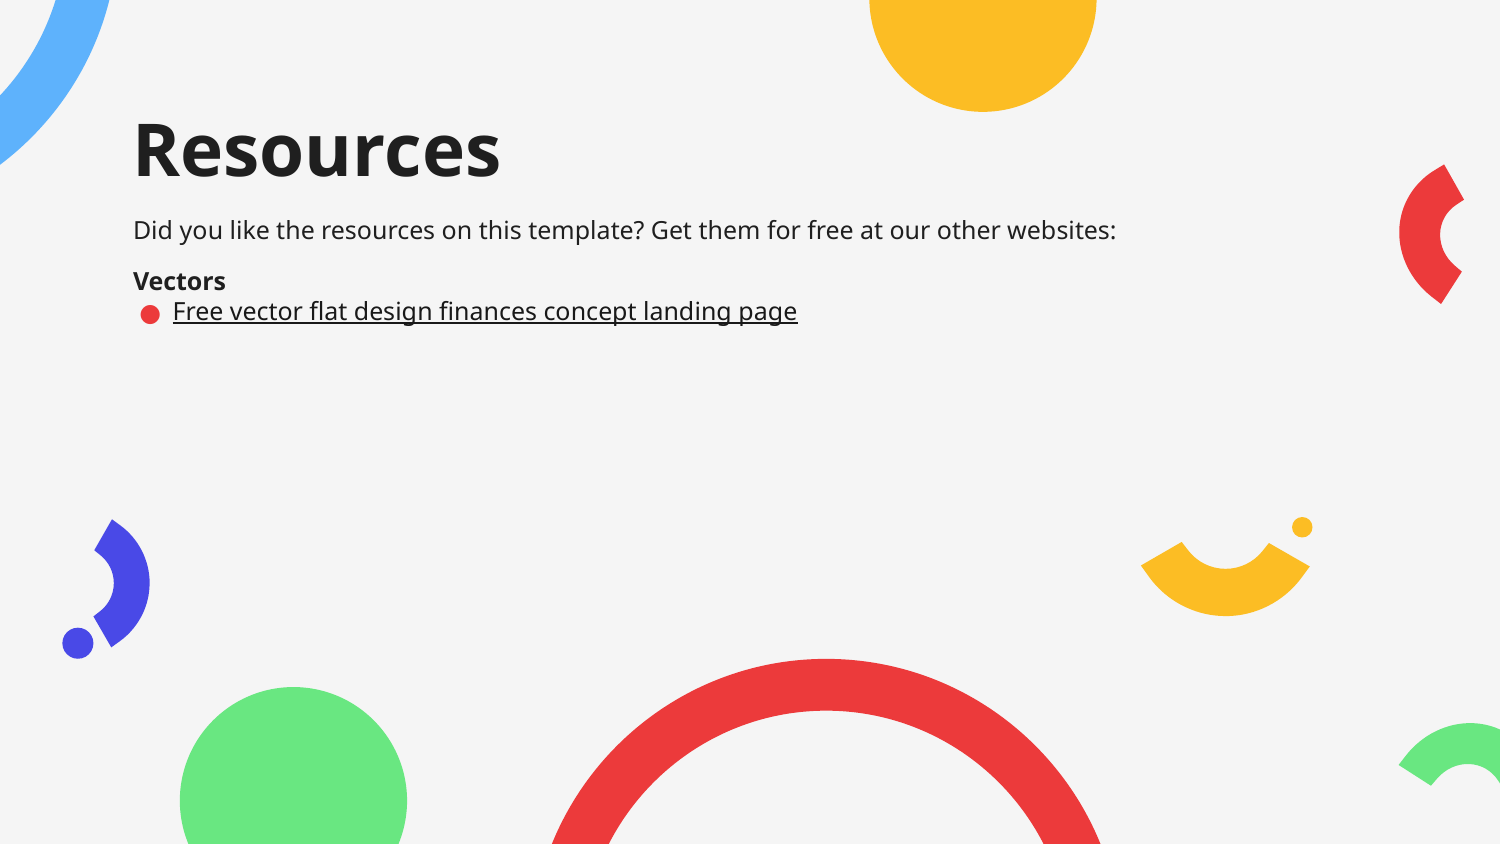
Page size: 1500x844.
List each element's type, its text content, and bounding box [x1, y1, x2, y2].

title Resources [116, 88, 1381, 183]
text_box [551, 658, 1101, 844]
text_box [869, 0, 1097, 112]
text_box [1140, 516, 1313, 617]
text_box [0, 0, 110, 165]
list Did you like the resources on this template? Get them for free at our other websites: Vectors Free vector flat design finances concept landing page [118, 199, 1206, 436]
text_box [35, 545, 177, 633]
text_box [1399, 164, 1465, 305]
text_box [179, 687, 408, 844]
text_box [1398, 723, 1500, 786]
